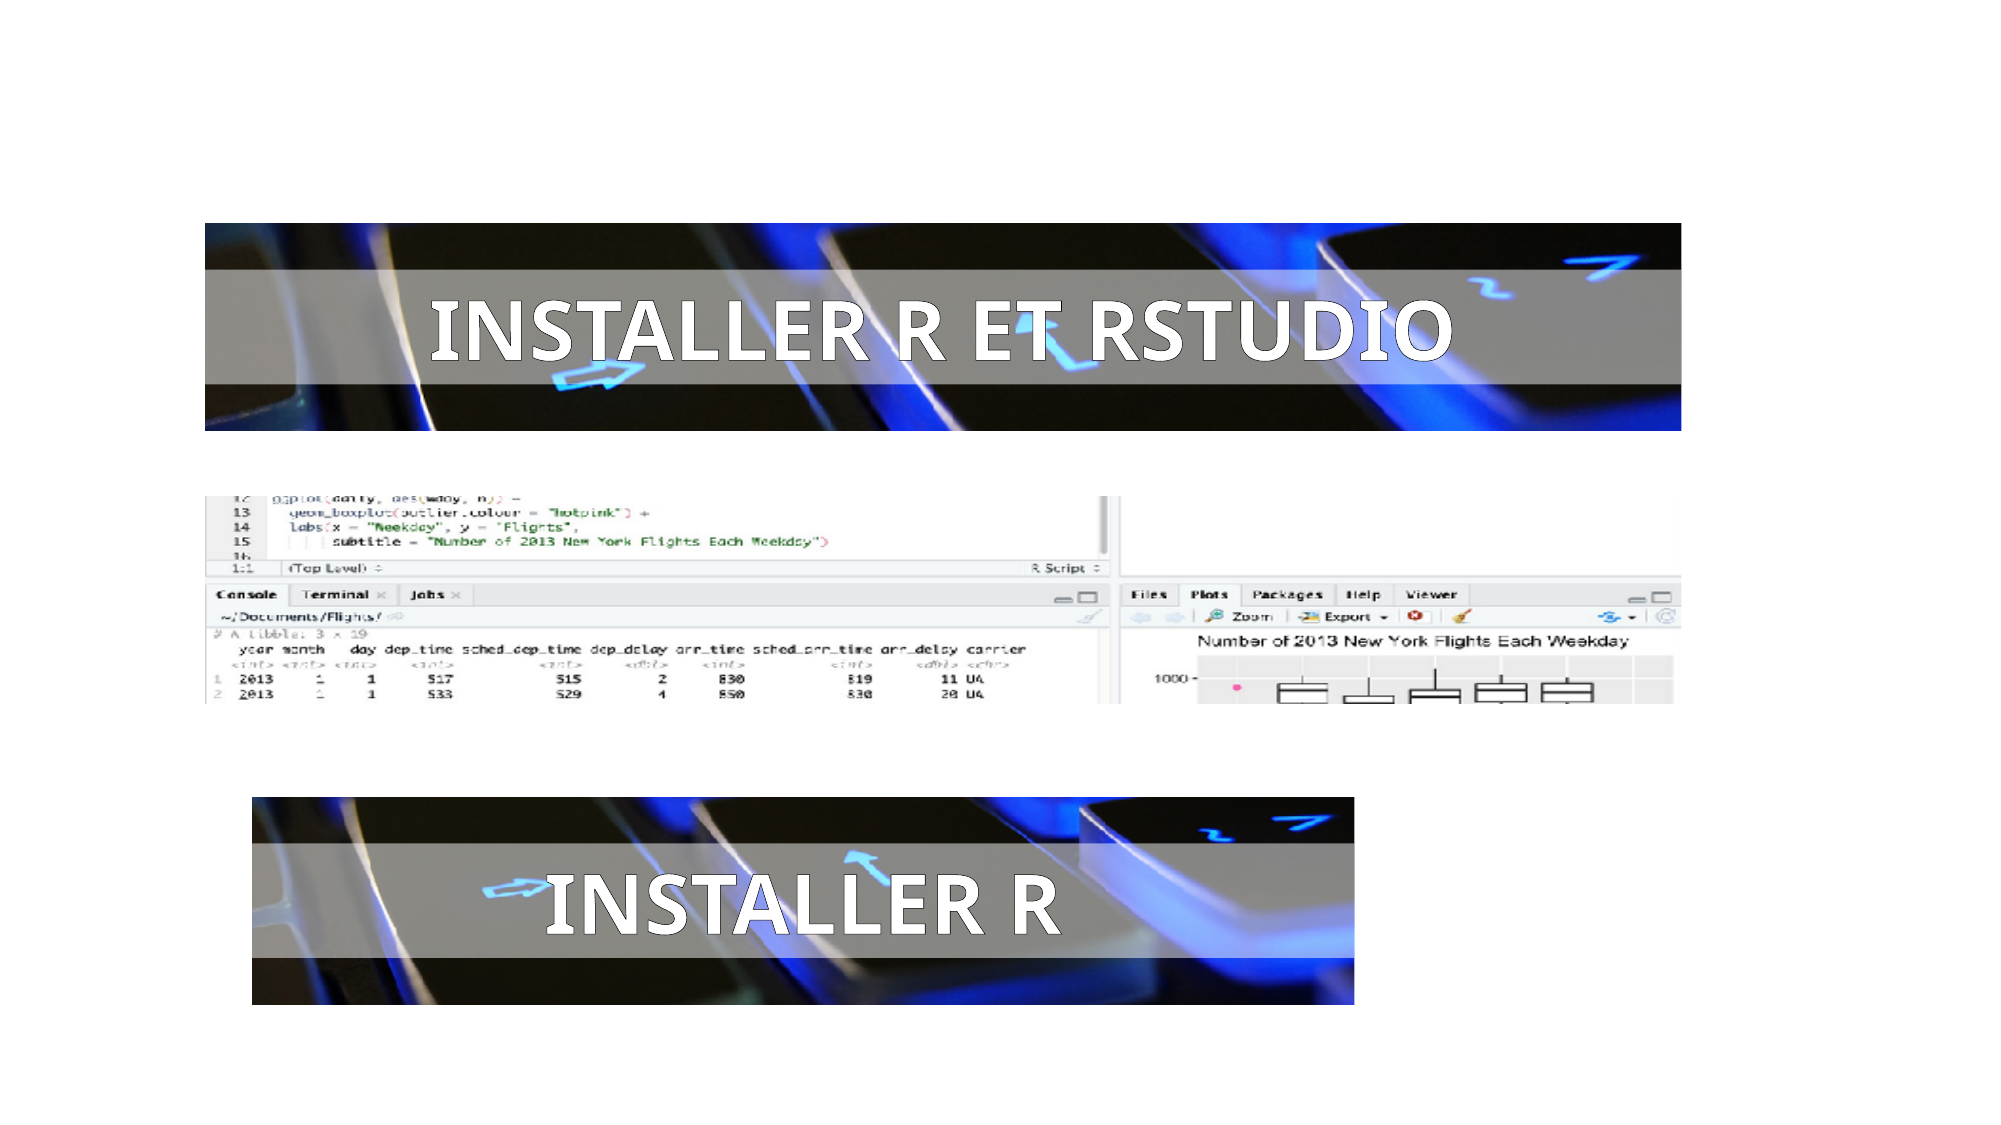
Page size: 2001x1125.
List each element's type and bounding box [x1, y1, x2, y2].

text_box [204, 496, 1682, 704]
text_box [252, 797, 1355, 1005]
text_box [204, 223, 1682, 431]
